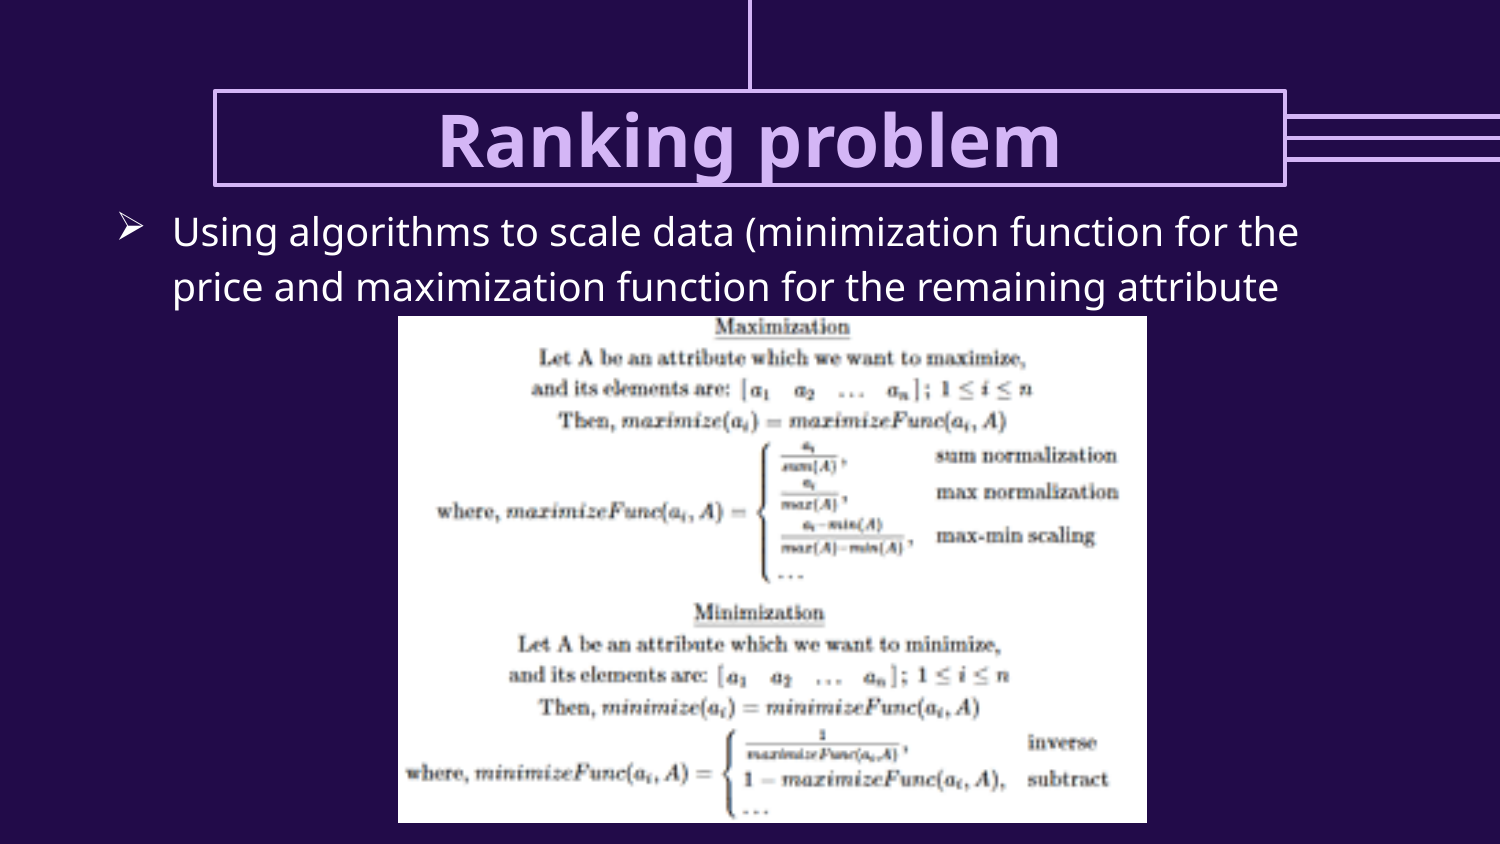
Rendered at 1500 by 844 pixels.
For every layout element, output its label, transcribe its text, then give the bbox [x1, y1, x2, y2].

picture [398, 315, 1147, 824]
title Ranking problem [213, 89, 1287, 187]
list Using algorithms to scale data (minimization function for the price and maximization function for the remaining attribute [100, 185, 1400, 699]
